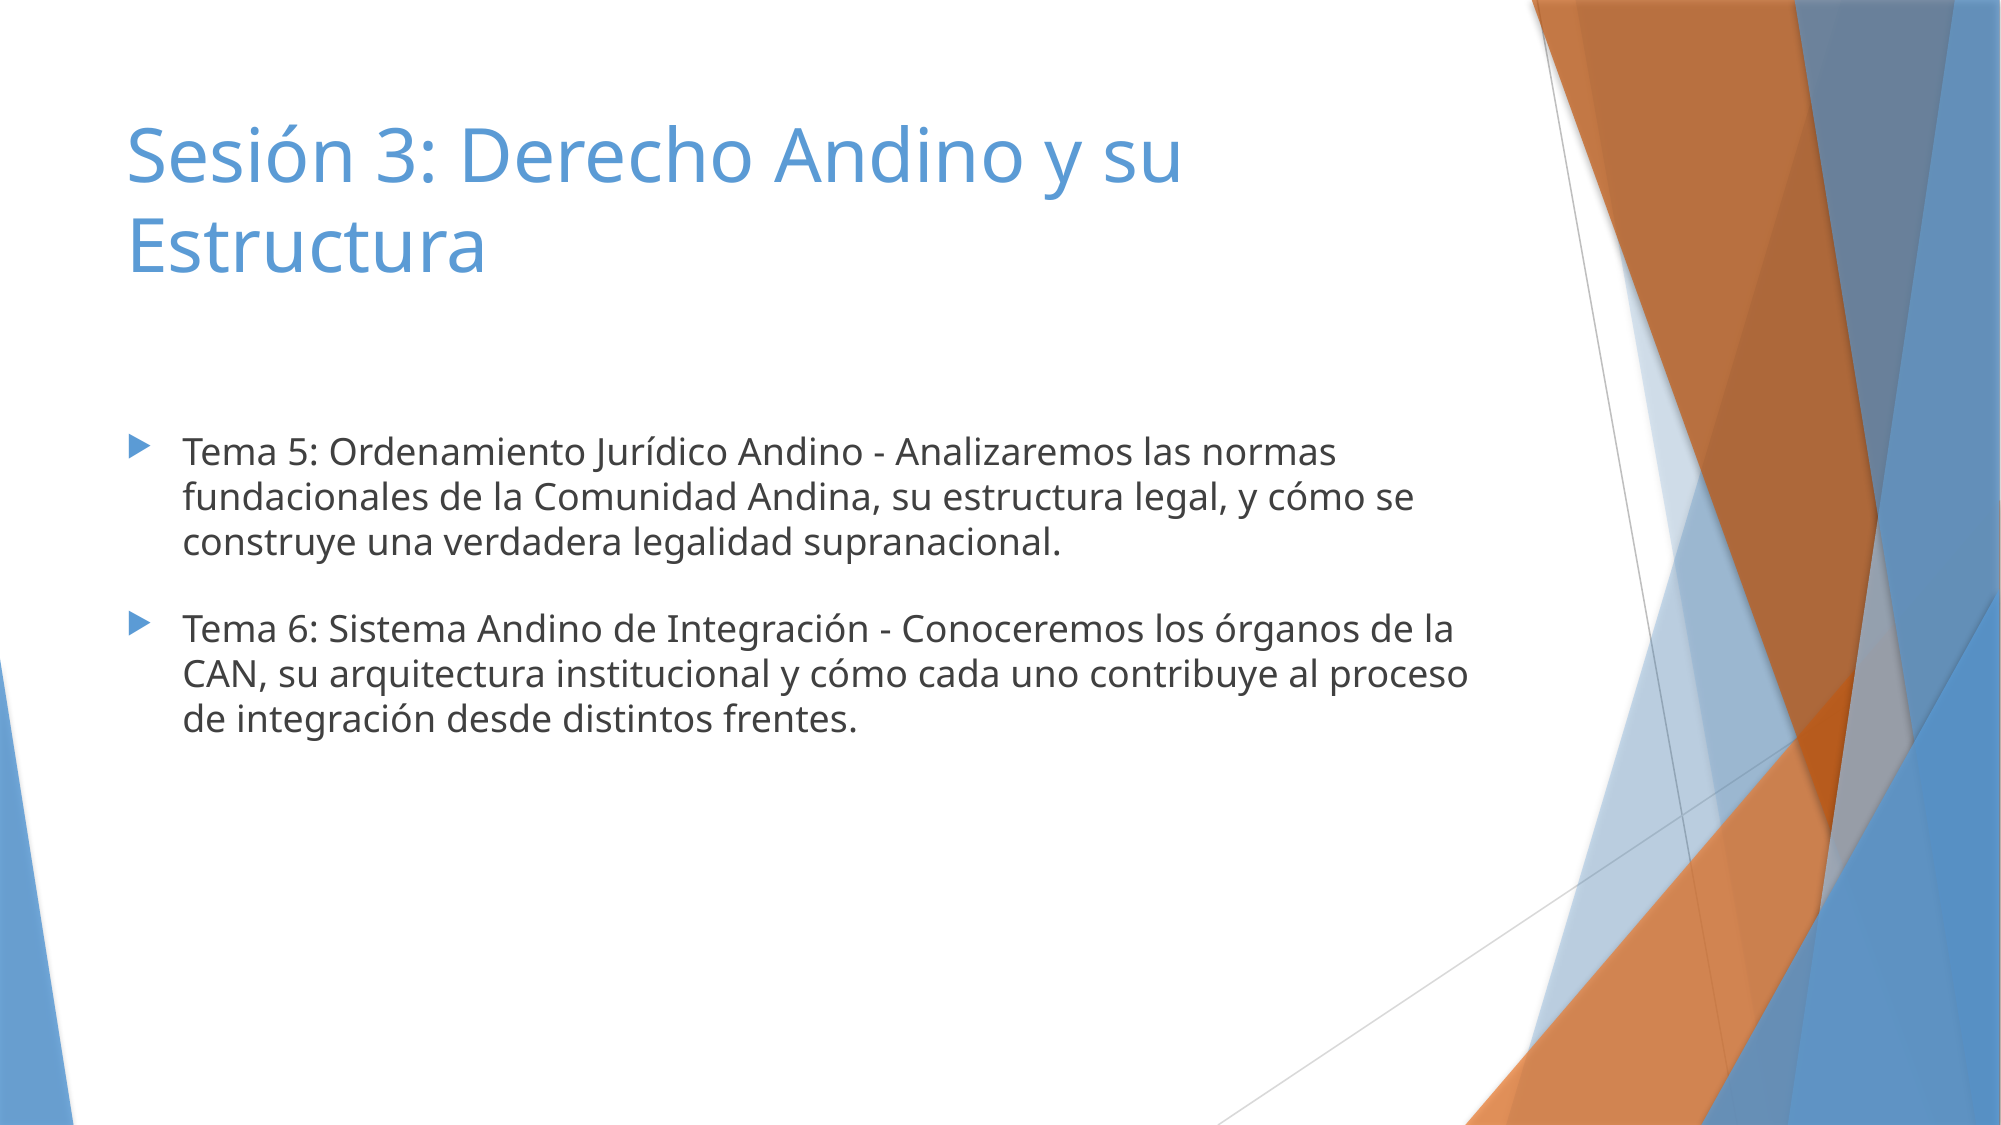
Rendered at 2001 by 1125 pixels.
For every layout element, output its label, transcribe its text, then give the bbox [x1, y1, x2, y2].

title Sesión 3: Derecho Andino y su Estructura [111, 99, 1522, 317]
list Tema 5: Ordenamiento Jurídico Andino - Analizaremos las normas fundacionales de la Comunidad Andina, su estructura legal, y cómo se construye una verdadera legalidad supranacional. Tema 6: Sistema Andino de Integración - Conoceremos los órganos de la CAN, su arquitectura institucional y cómo cada uno contribuye al proceso de integración desde distintos frentes. [111, 354, 1522, 992]
